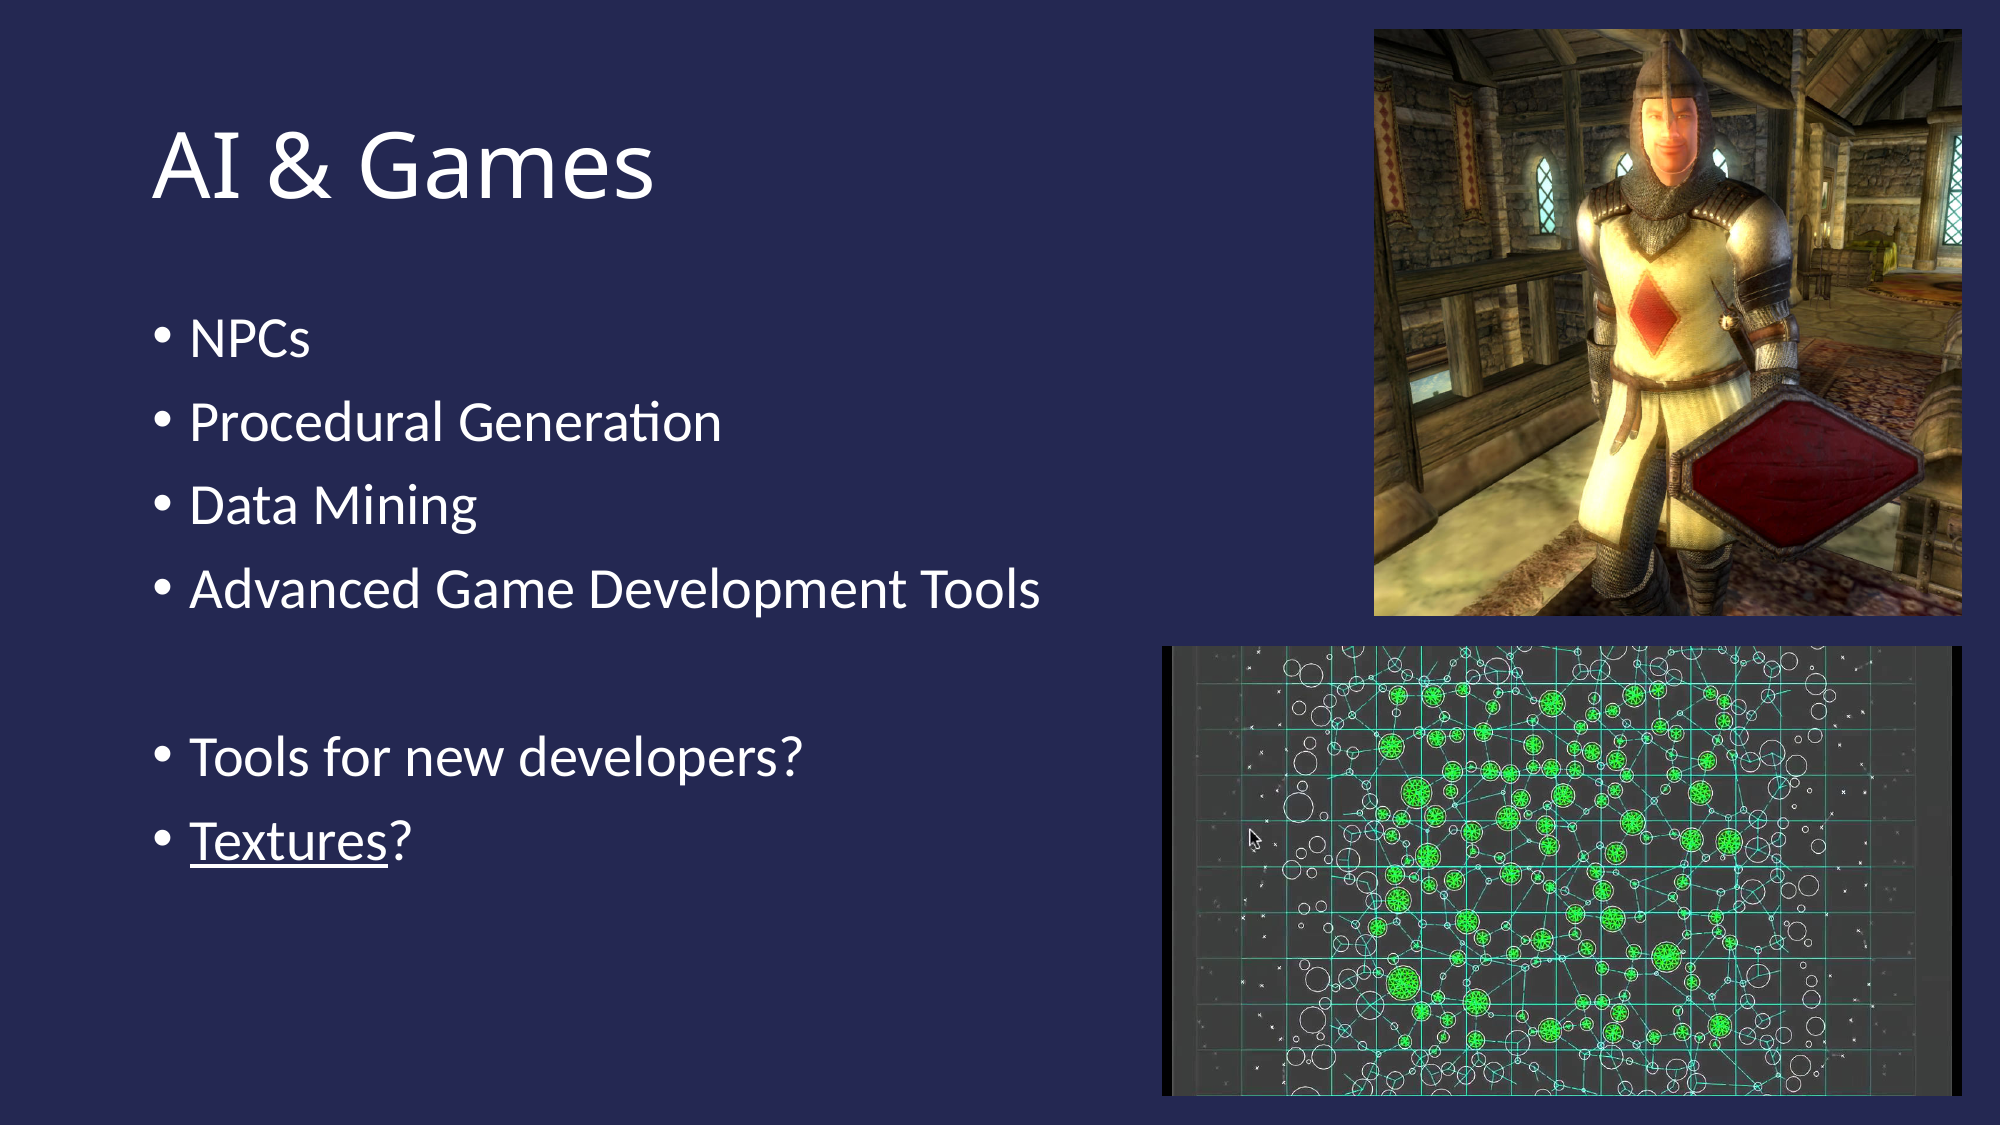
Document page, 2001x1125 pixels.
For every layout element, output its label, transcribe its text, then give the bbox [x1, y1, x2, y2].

title AI & Games [137, 59, 1374, 278]
list NPCs Procedural Generation Data Mining Advanced Game Development Tools Tools for new developers? Textures? [137, 299, 1863, 1014]
picture [1374, 29, 1962, 616]
picture [1162, 646, 1962, 1096]
